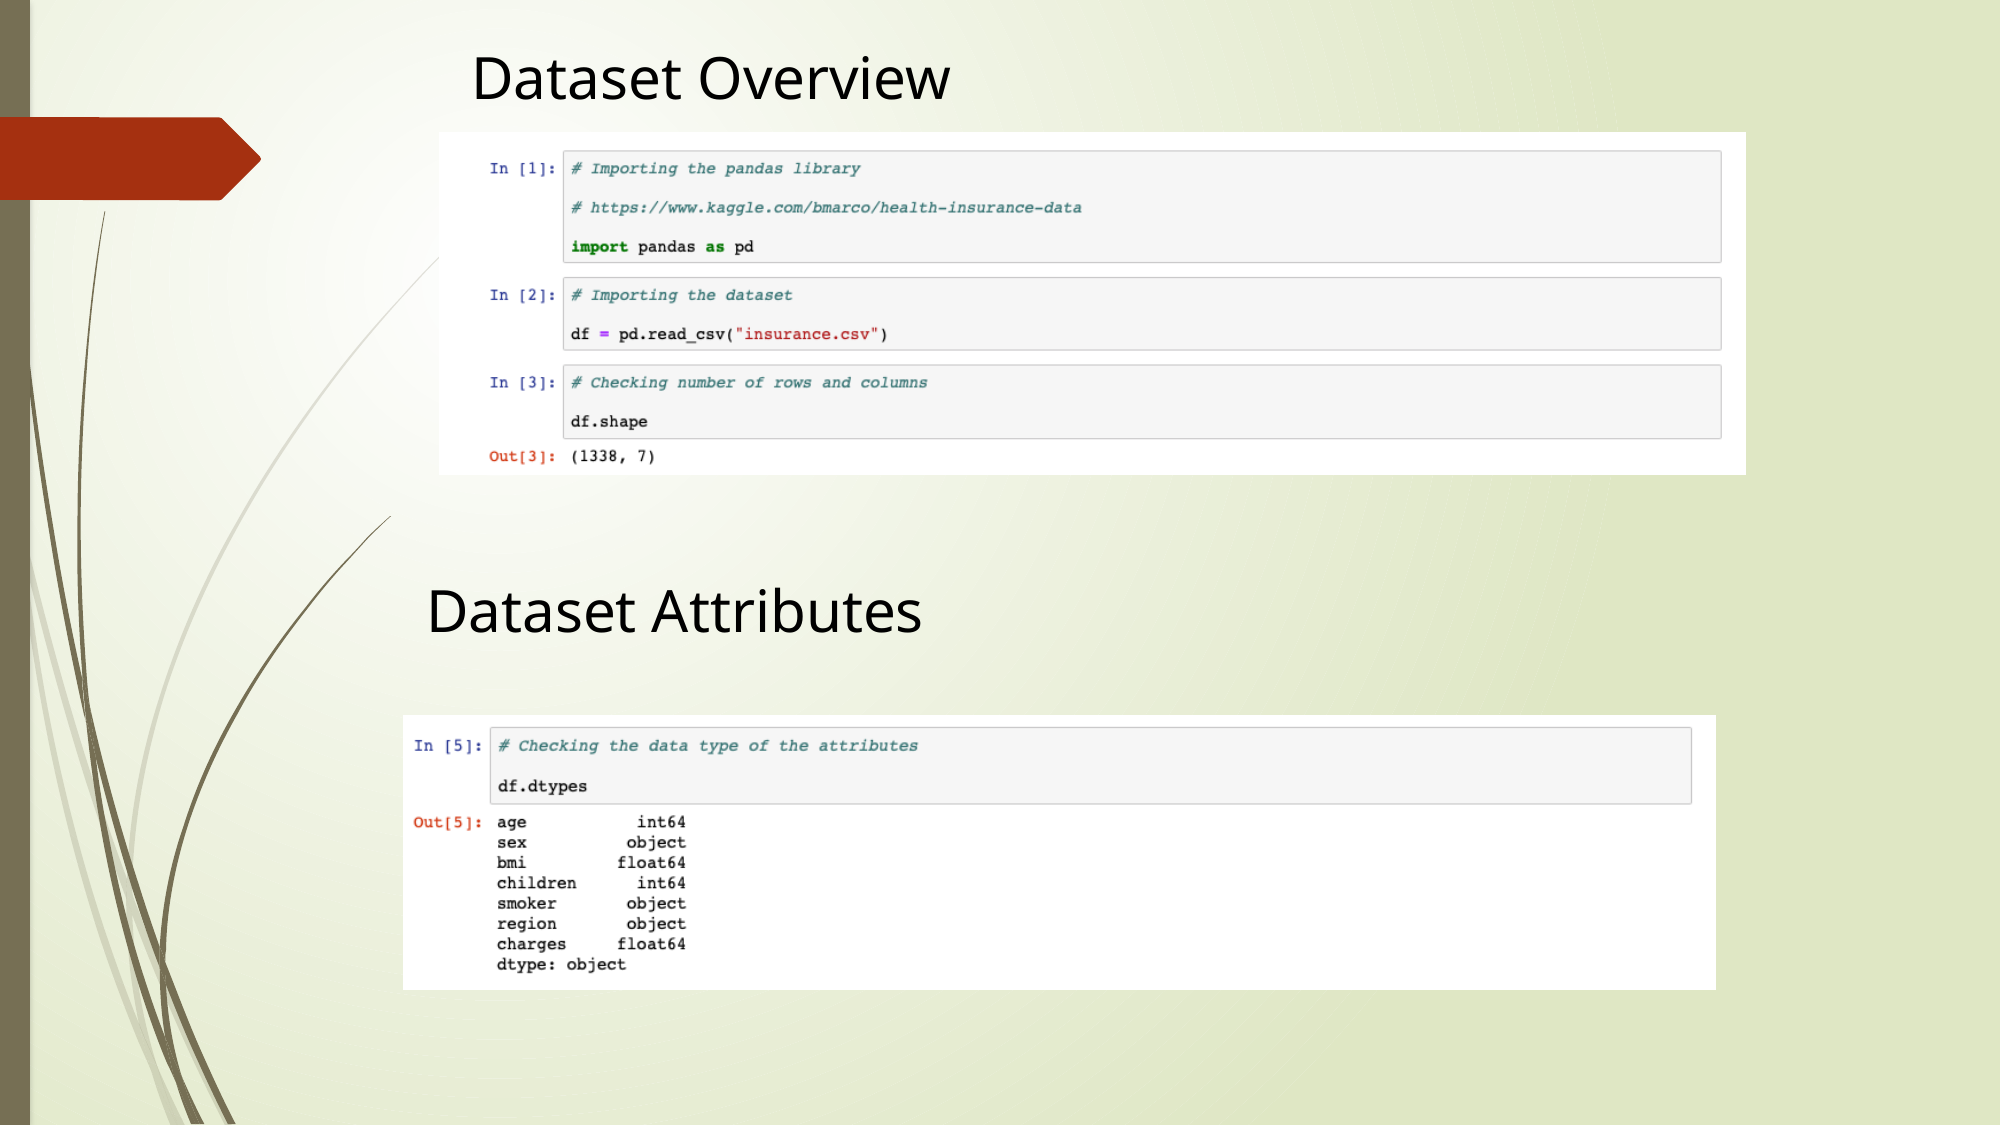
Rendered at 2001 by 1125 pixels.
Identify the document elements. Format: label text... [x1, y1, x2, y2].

picture [403, 715, 1717, 990]
text_box Dataset Attributes [411, 566, 939, 652]
picture [439, 132, 1747, 475]
text_box Dataset Overview [456, 33, 967, 119]
